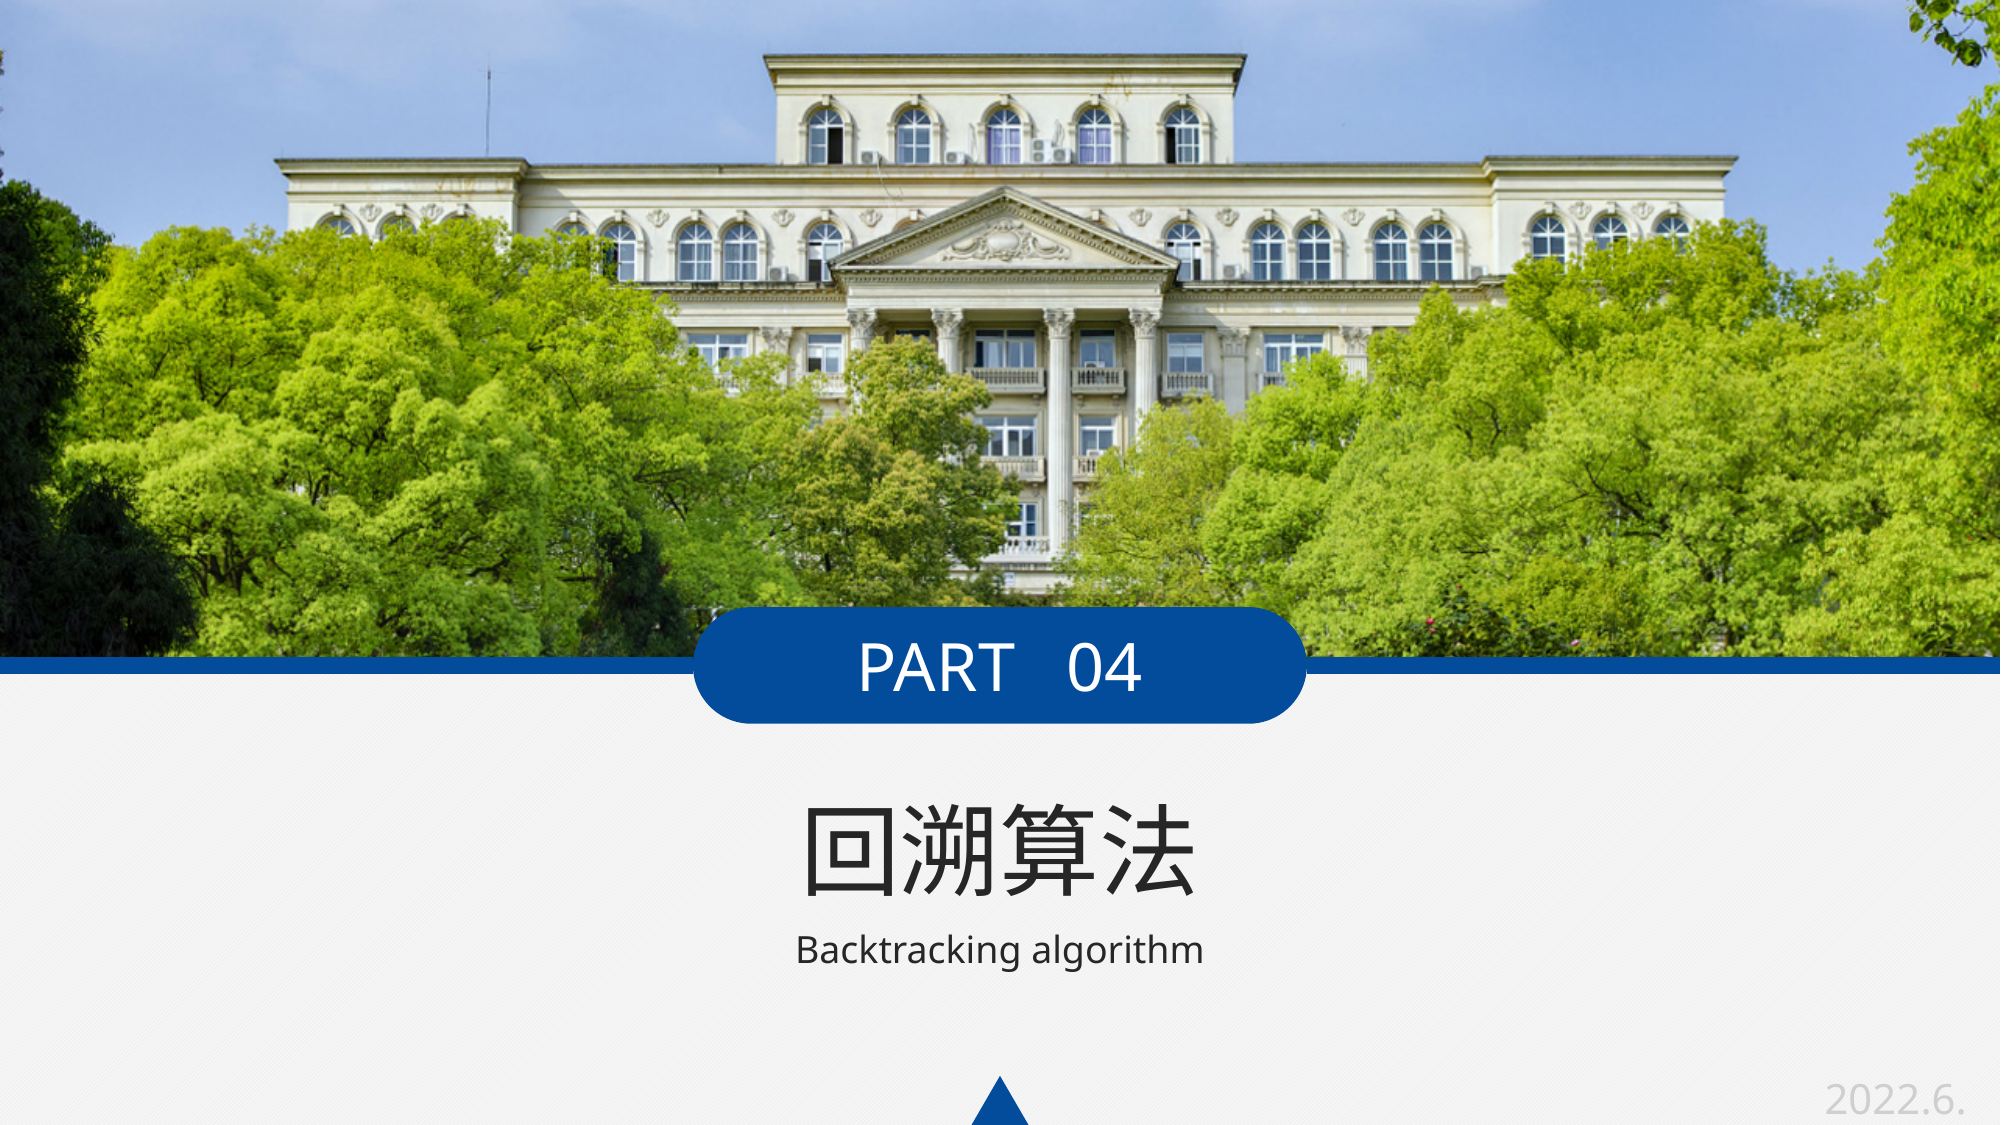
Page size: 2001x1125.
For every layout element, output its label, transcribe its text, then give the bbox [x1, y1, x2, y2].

text_box PART 04 [773, 666, 1227, 713]
picture [0, 0, 2000, 666]
text_box 回溯算法 [397, 780, 1603, 916]
text_box 2022.6.9 [1809, 1050, 2000, 1125]
text_box [970, 1073, 1030, 1125]
text_box Backtracking algorithm [780, 919, 1220, 979]
text_box [691, 666, 1308, 725]
